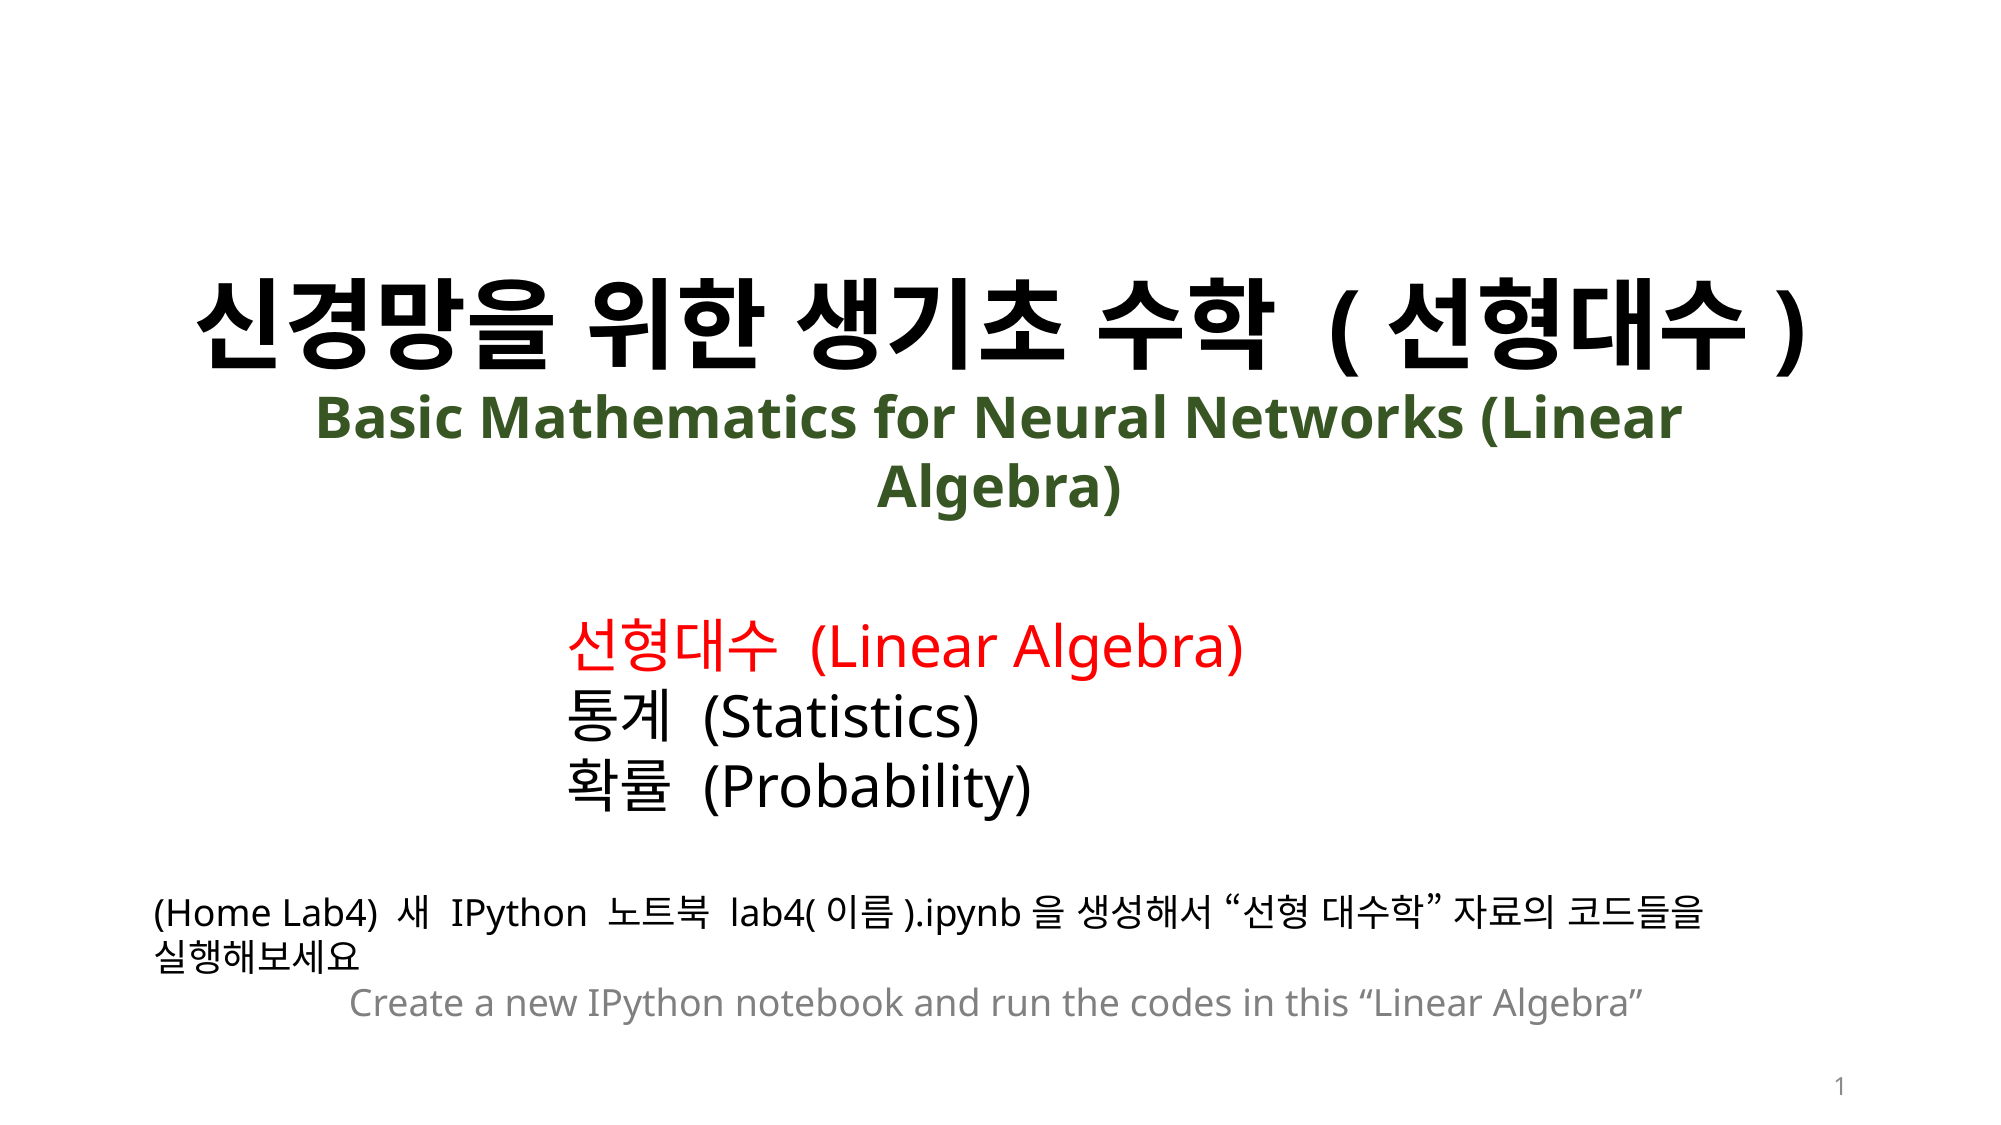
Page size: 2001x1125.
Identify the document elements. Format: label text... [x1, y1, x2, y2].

title 신경망을 위한 생기초 수학 (선형대수) Basic Mathematics for Neural Networks (Linear Algebra) [171, 194, 1829, 567]
subtitle 선형대수 (Linear Algebra) 통계 (Statistics) 확률 (Probability) (Home Lab4) 새 IPython 노트북 lab4(이름).ipynb을 생성해서 “선형 대수학” 자료의 코드들을 실행해보세요 Create a new IPython notebook and run the codes in this “Linear Algebra” [139, 567, 1862, 1066]
slide_number 1 [1412, 1057, 1863, 1117]
